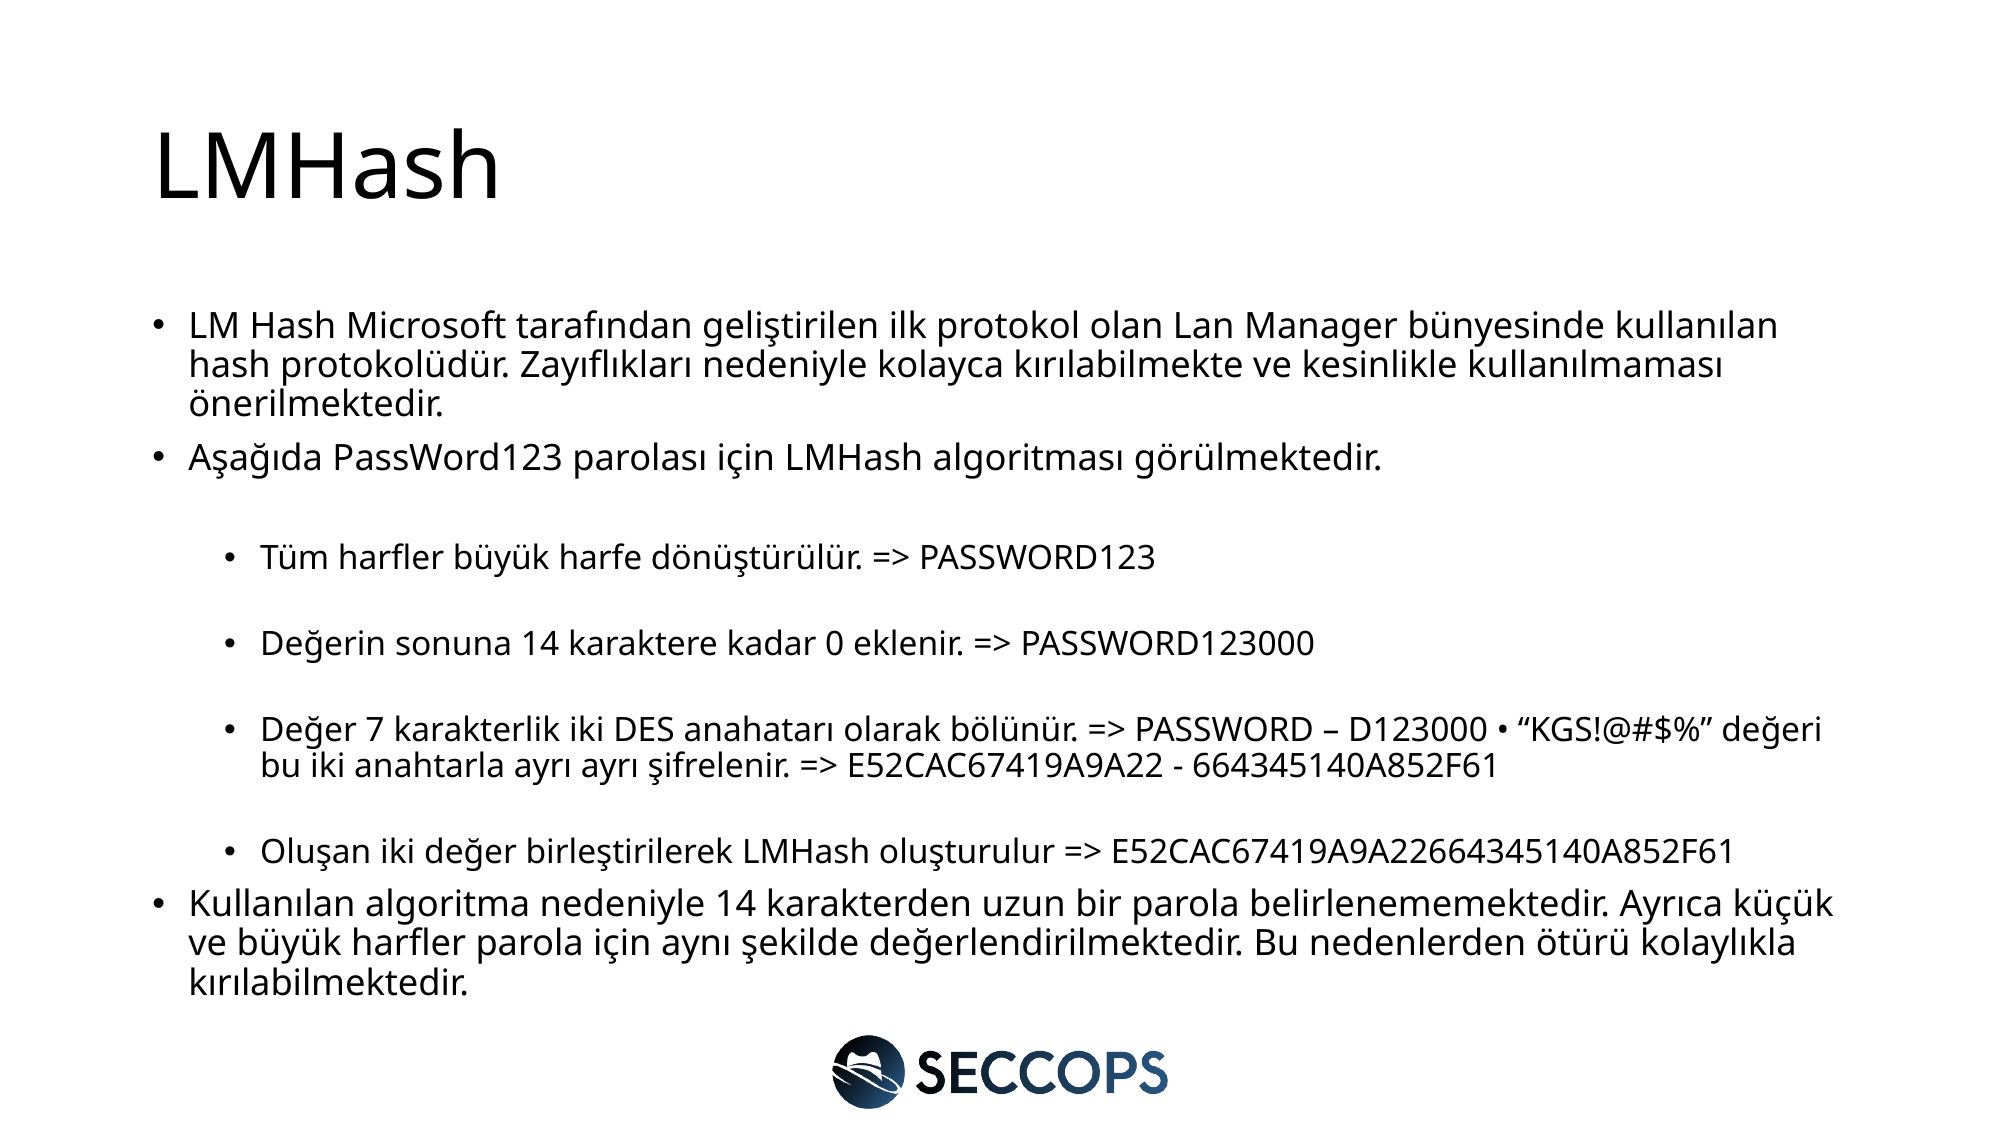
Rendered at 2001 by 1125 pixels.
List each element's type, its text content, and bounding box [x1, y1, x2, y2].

title LMHash [137, 59, 1863, 278]
list LM Hash Microsoft tarafından geliştirilen ilk protokol olan Lan Manager bünyesinde kullanılan hash protokolüdür. Zayıflıkları nedeniyle kolayca kırılabilmekte ve kesinlikle kullanılmaması önerilmektedir. Aşağıda PassWord123 parolası için LMHash algoritması görülmektedir. Tüm harfler büyük harfe dönüştürülür. => PASSWORD123 Değerin sonuna 14 karaktere kadar 0 eklenir. => PASSWORD123000 Değer 7 karakterlik iki DES anahatarı olarak bölünür. => PASSWORD – D123000 • “KGS!@#$%” değeri bu iki anahtarla ayrı ayrı şifrelenir. => E52CAC67419A9A22 - 664345140A852F61 Oluşan iki değer birleştirilerek LMHash oluşturulur => E52CAC67419A9A22664345140A852F61 Kullanılan algoritma nedeniyle 14 karakterden uzun bir parola belirlenememektedir. Ayrıca küçük ve büyük harfler parola için aynı şekilde değerlendirilmektedir. Bu nedenlerden ötürü kolaylıkla kırılabilmektedir. [137, 299, 1863, 1014]
picture [832, 1035, 1168, 1109]
